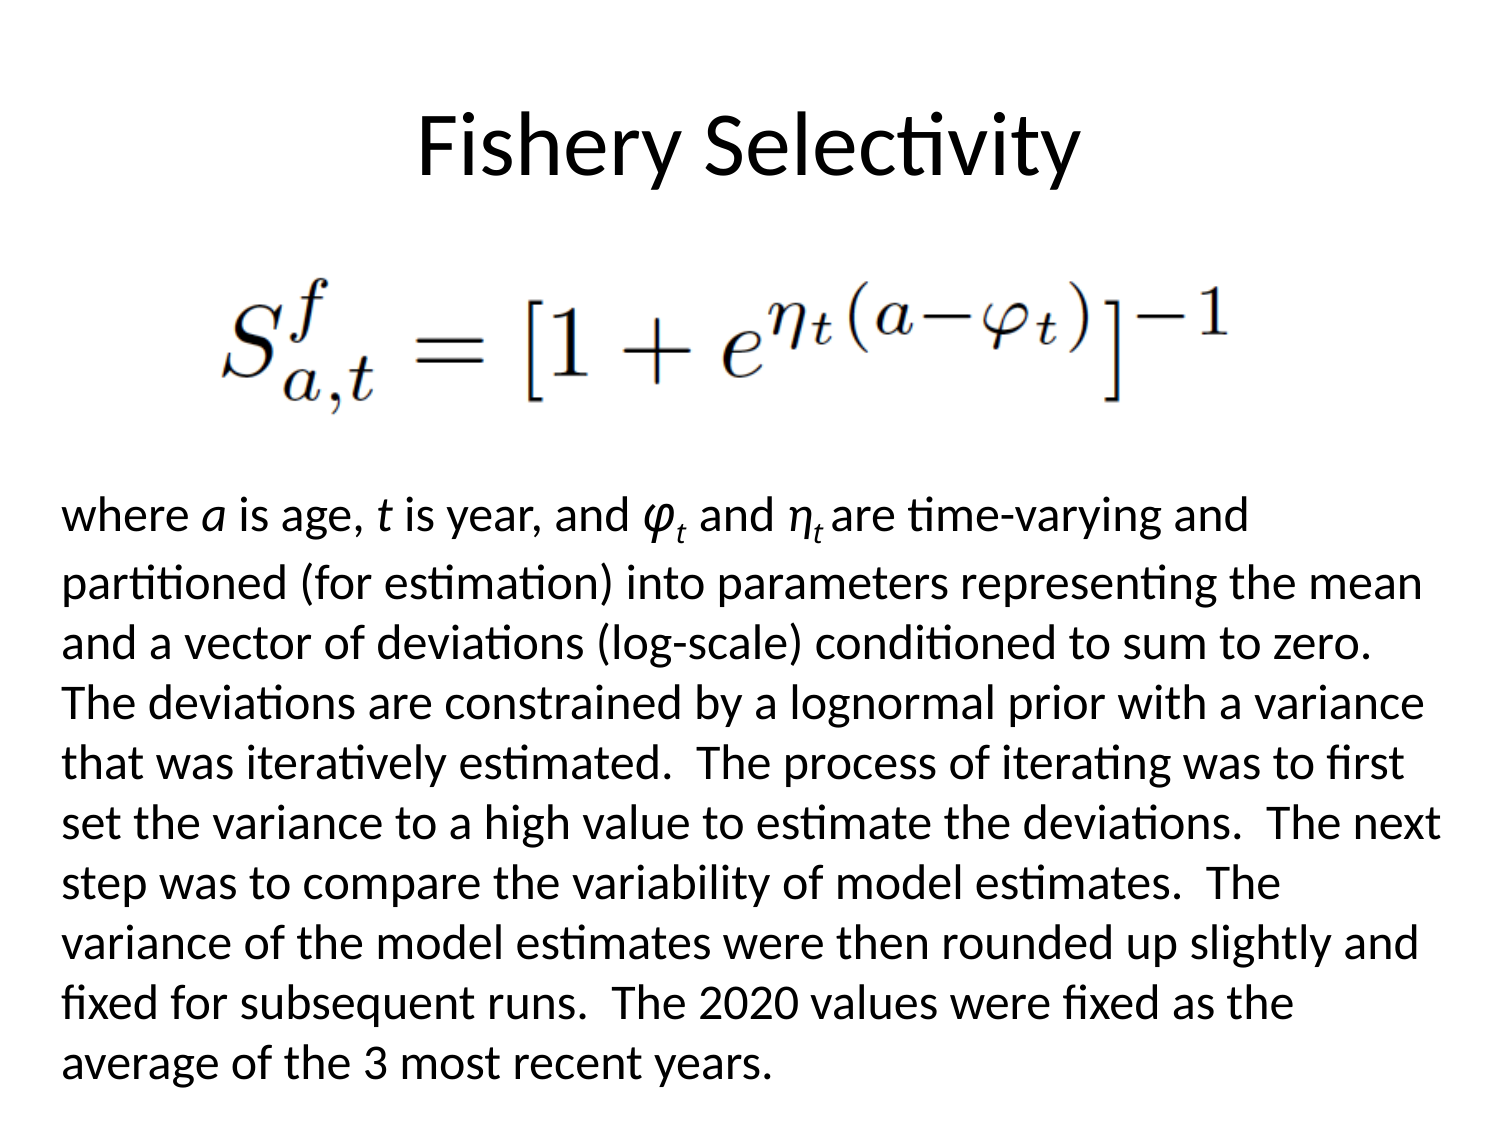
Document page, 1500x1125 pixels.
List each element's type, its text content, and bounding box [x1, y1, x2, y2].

text_box where a is age, t is year, and φt and ηt are time-varying and partitioned (for estimation) into parameters representing the mean and a vector of deviations (log-scale) conditioned to sum to zero. The deviations are constrained by a lognormal prior with a variance that was iteratively estimated. The process of iterating was to first set the variance to a high value to estimate the deviations. The next step was to compare the variability of model estimates. The variance of the model estimates were then rounded up slightly and fixed for subsequent runs. The 2020 values were fixed as the average of the 3 most recent years. [46, 473, 1463, 1097]
title Fishery Selectivity [75, 45, 1425, 233]
picture [176, 232, 1238, 475]
